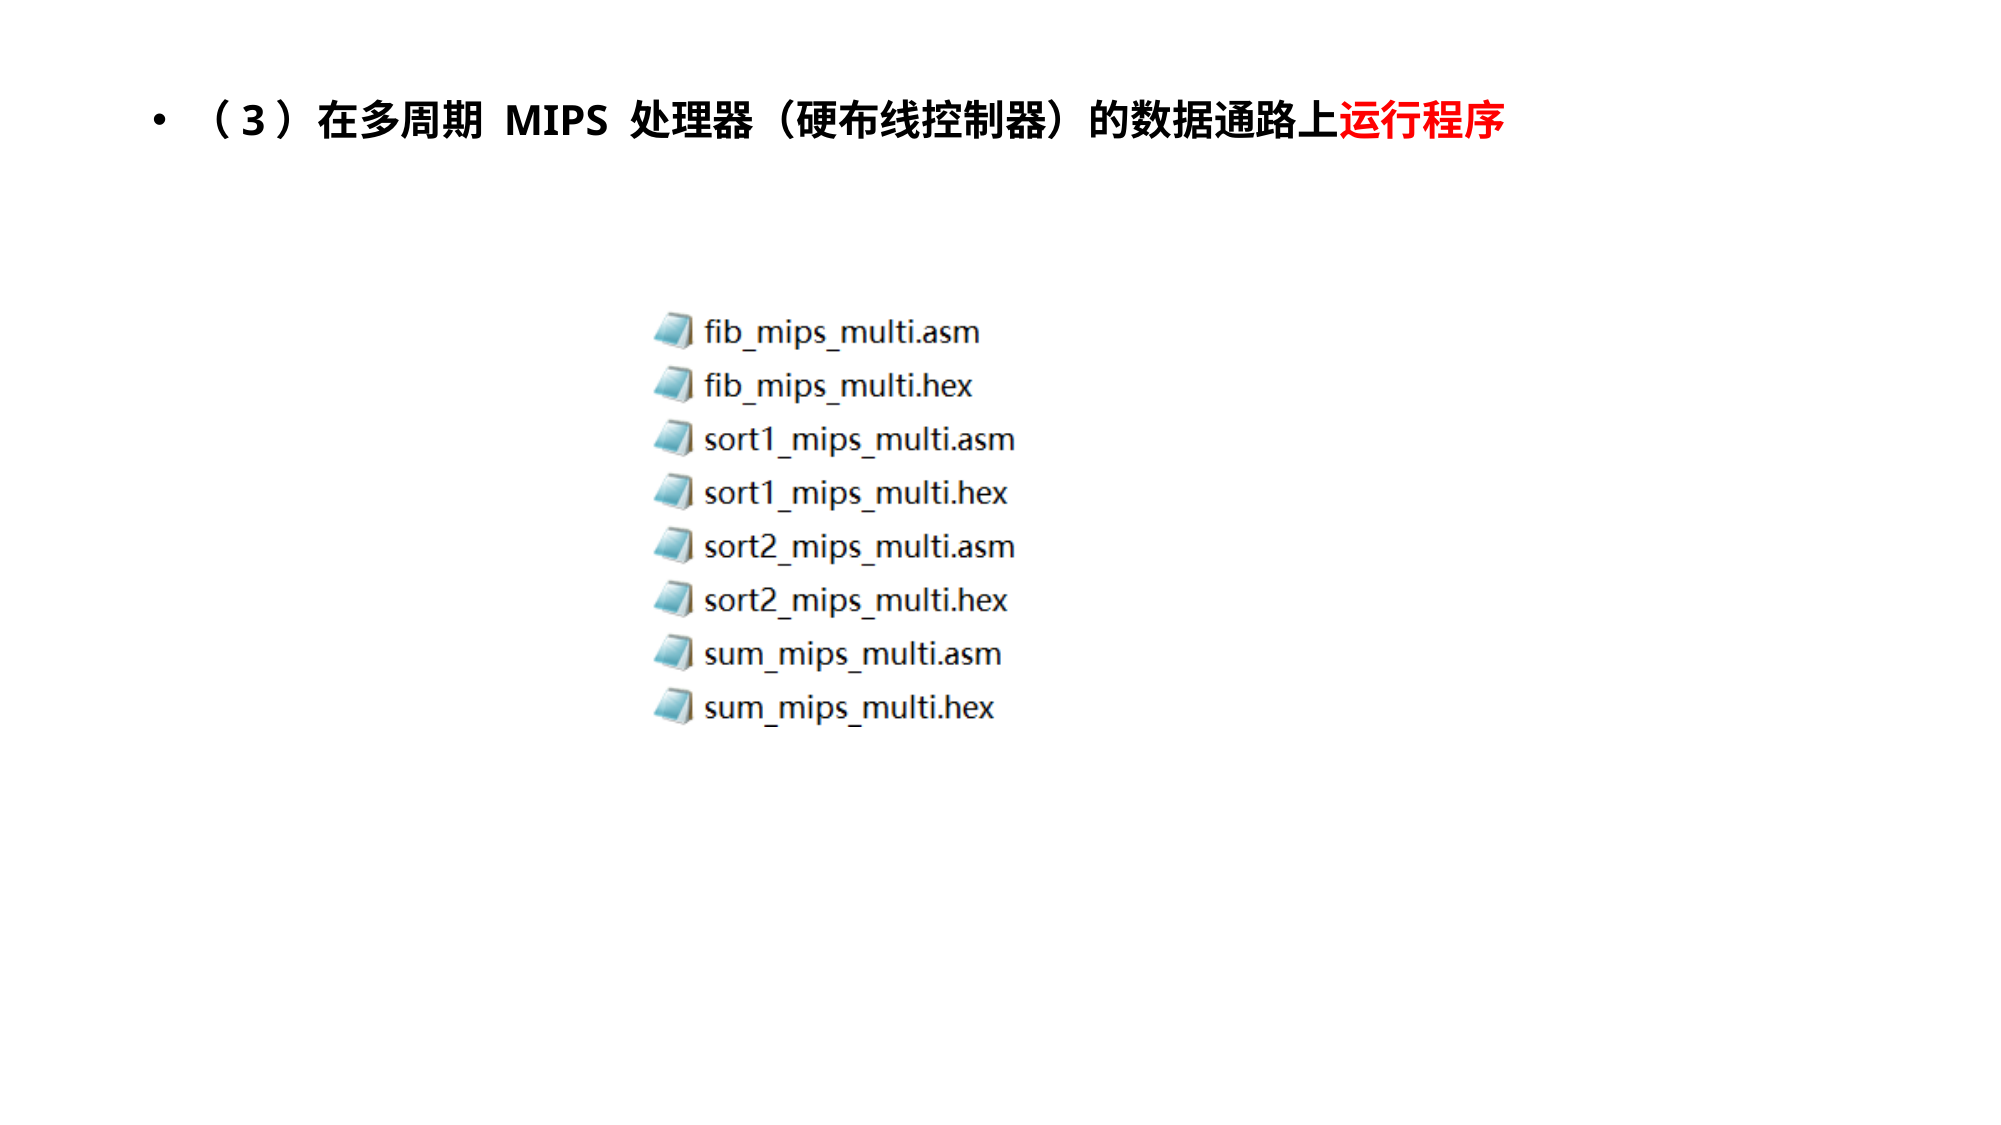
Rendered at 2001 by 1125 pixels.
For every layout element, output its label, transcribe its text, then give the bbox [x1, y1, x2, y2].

picture [624, 308, 1026, 727]
list （3）在多周期 MIPS 处理器（硬布线控制器）的数据通路上运行程序 [137, 91, 1863, 1066]
